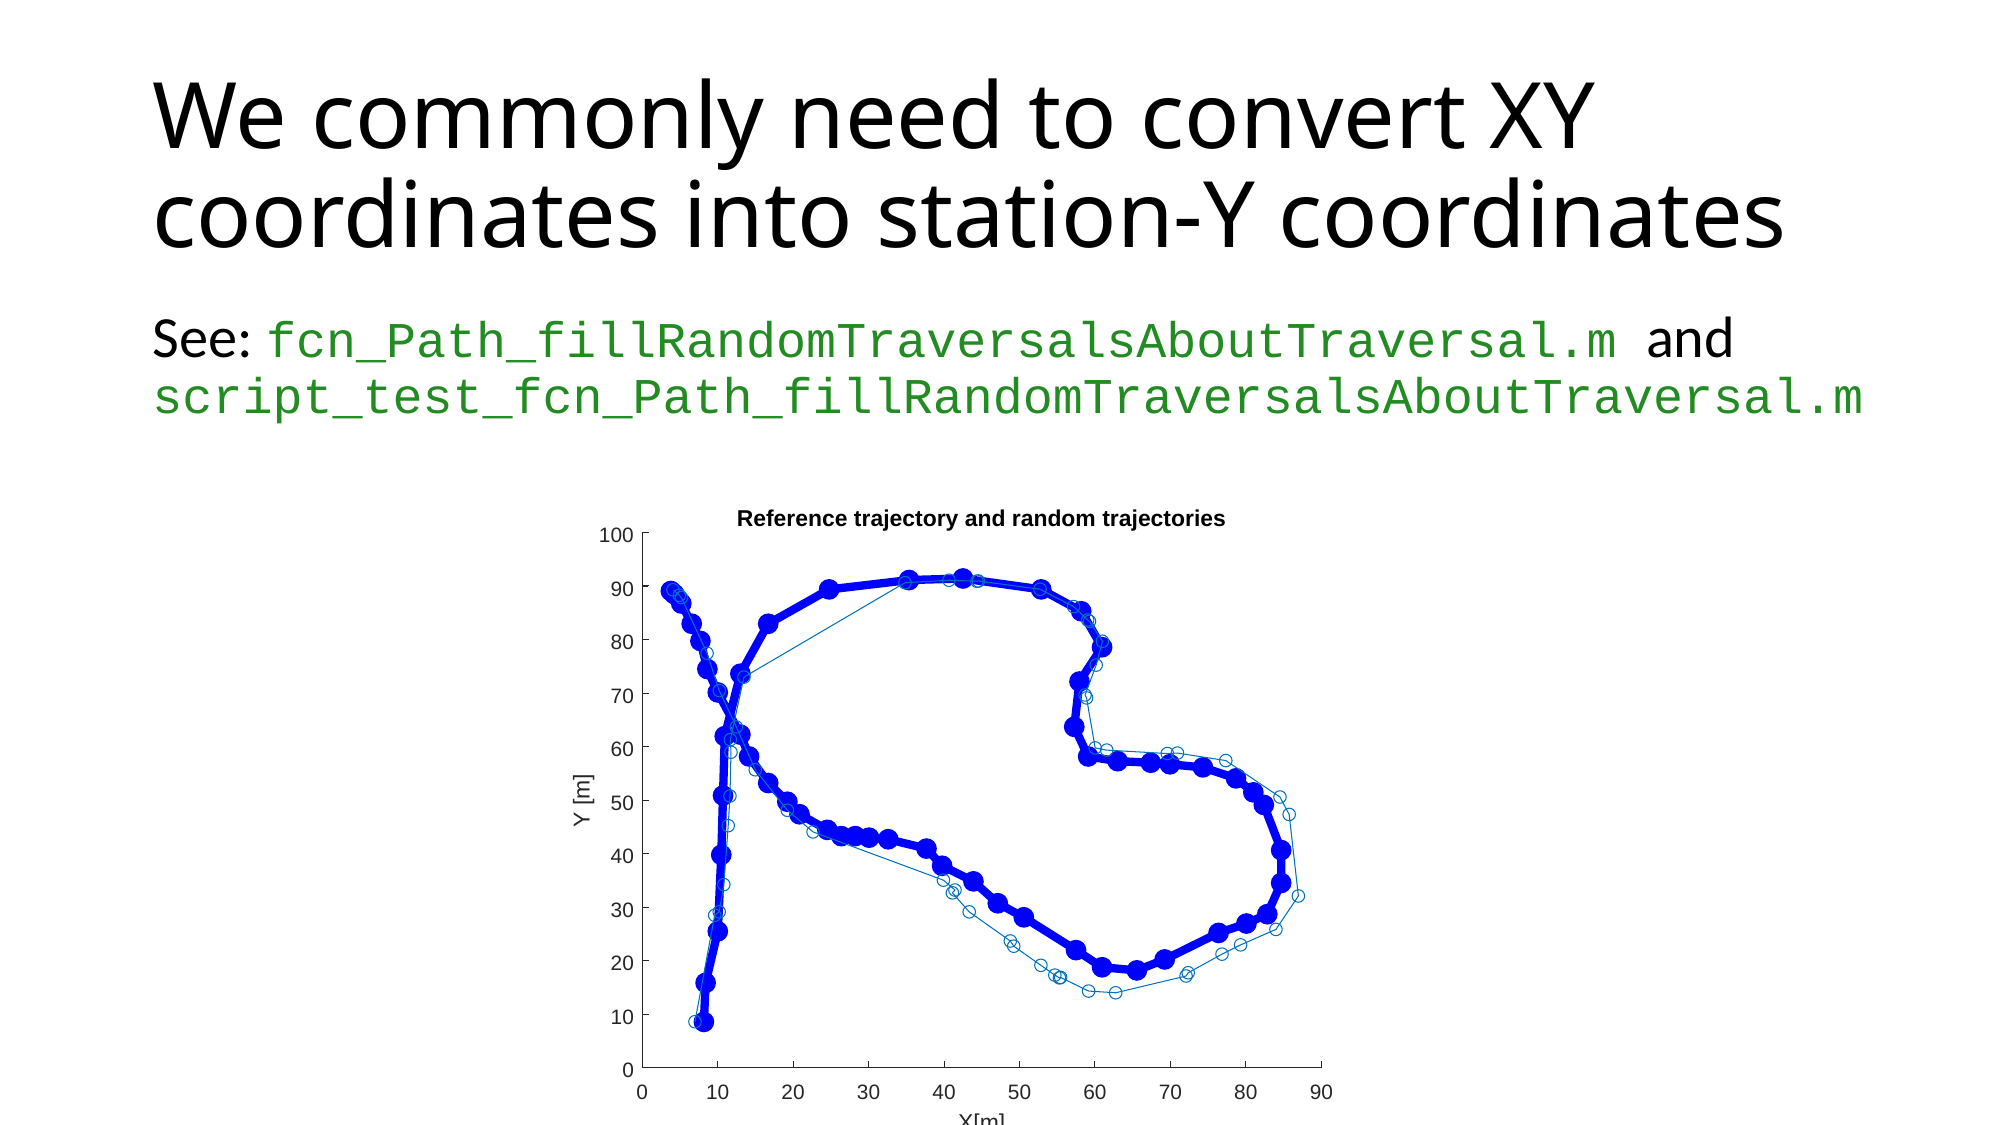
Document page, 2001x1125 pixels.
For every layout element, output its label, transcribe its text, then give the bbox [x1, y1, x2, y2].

picture [528, 483, 1404, 1125]
list See: fcn_Path_fillRandomTraversalsAboutTraversal.m and script_test_fcn_Path_fillRandomTraversalsAboutTraversal.m [137, 299, 1929, 1014]
title We commonly need to convert XY coordinates into station-Y coordinates [137, 59, 1863, 278]
